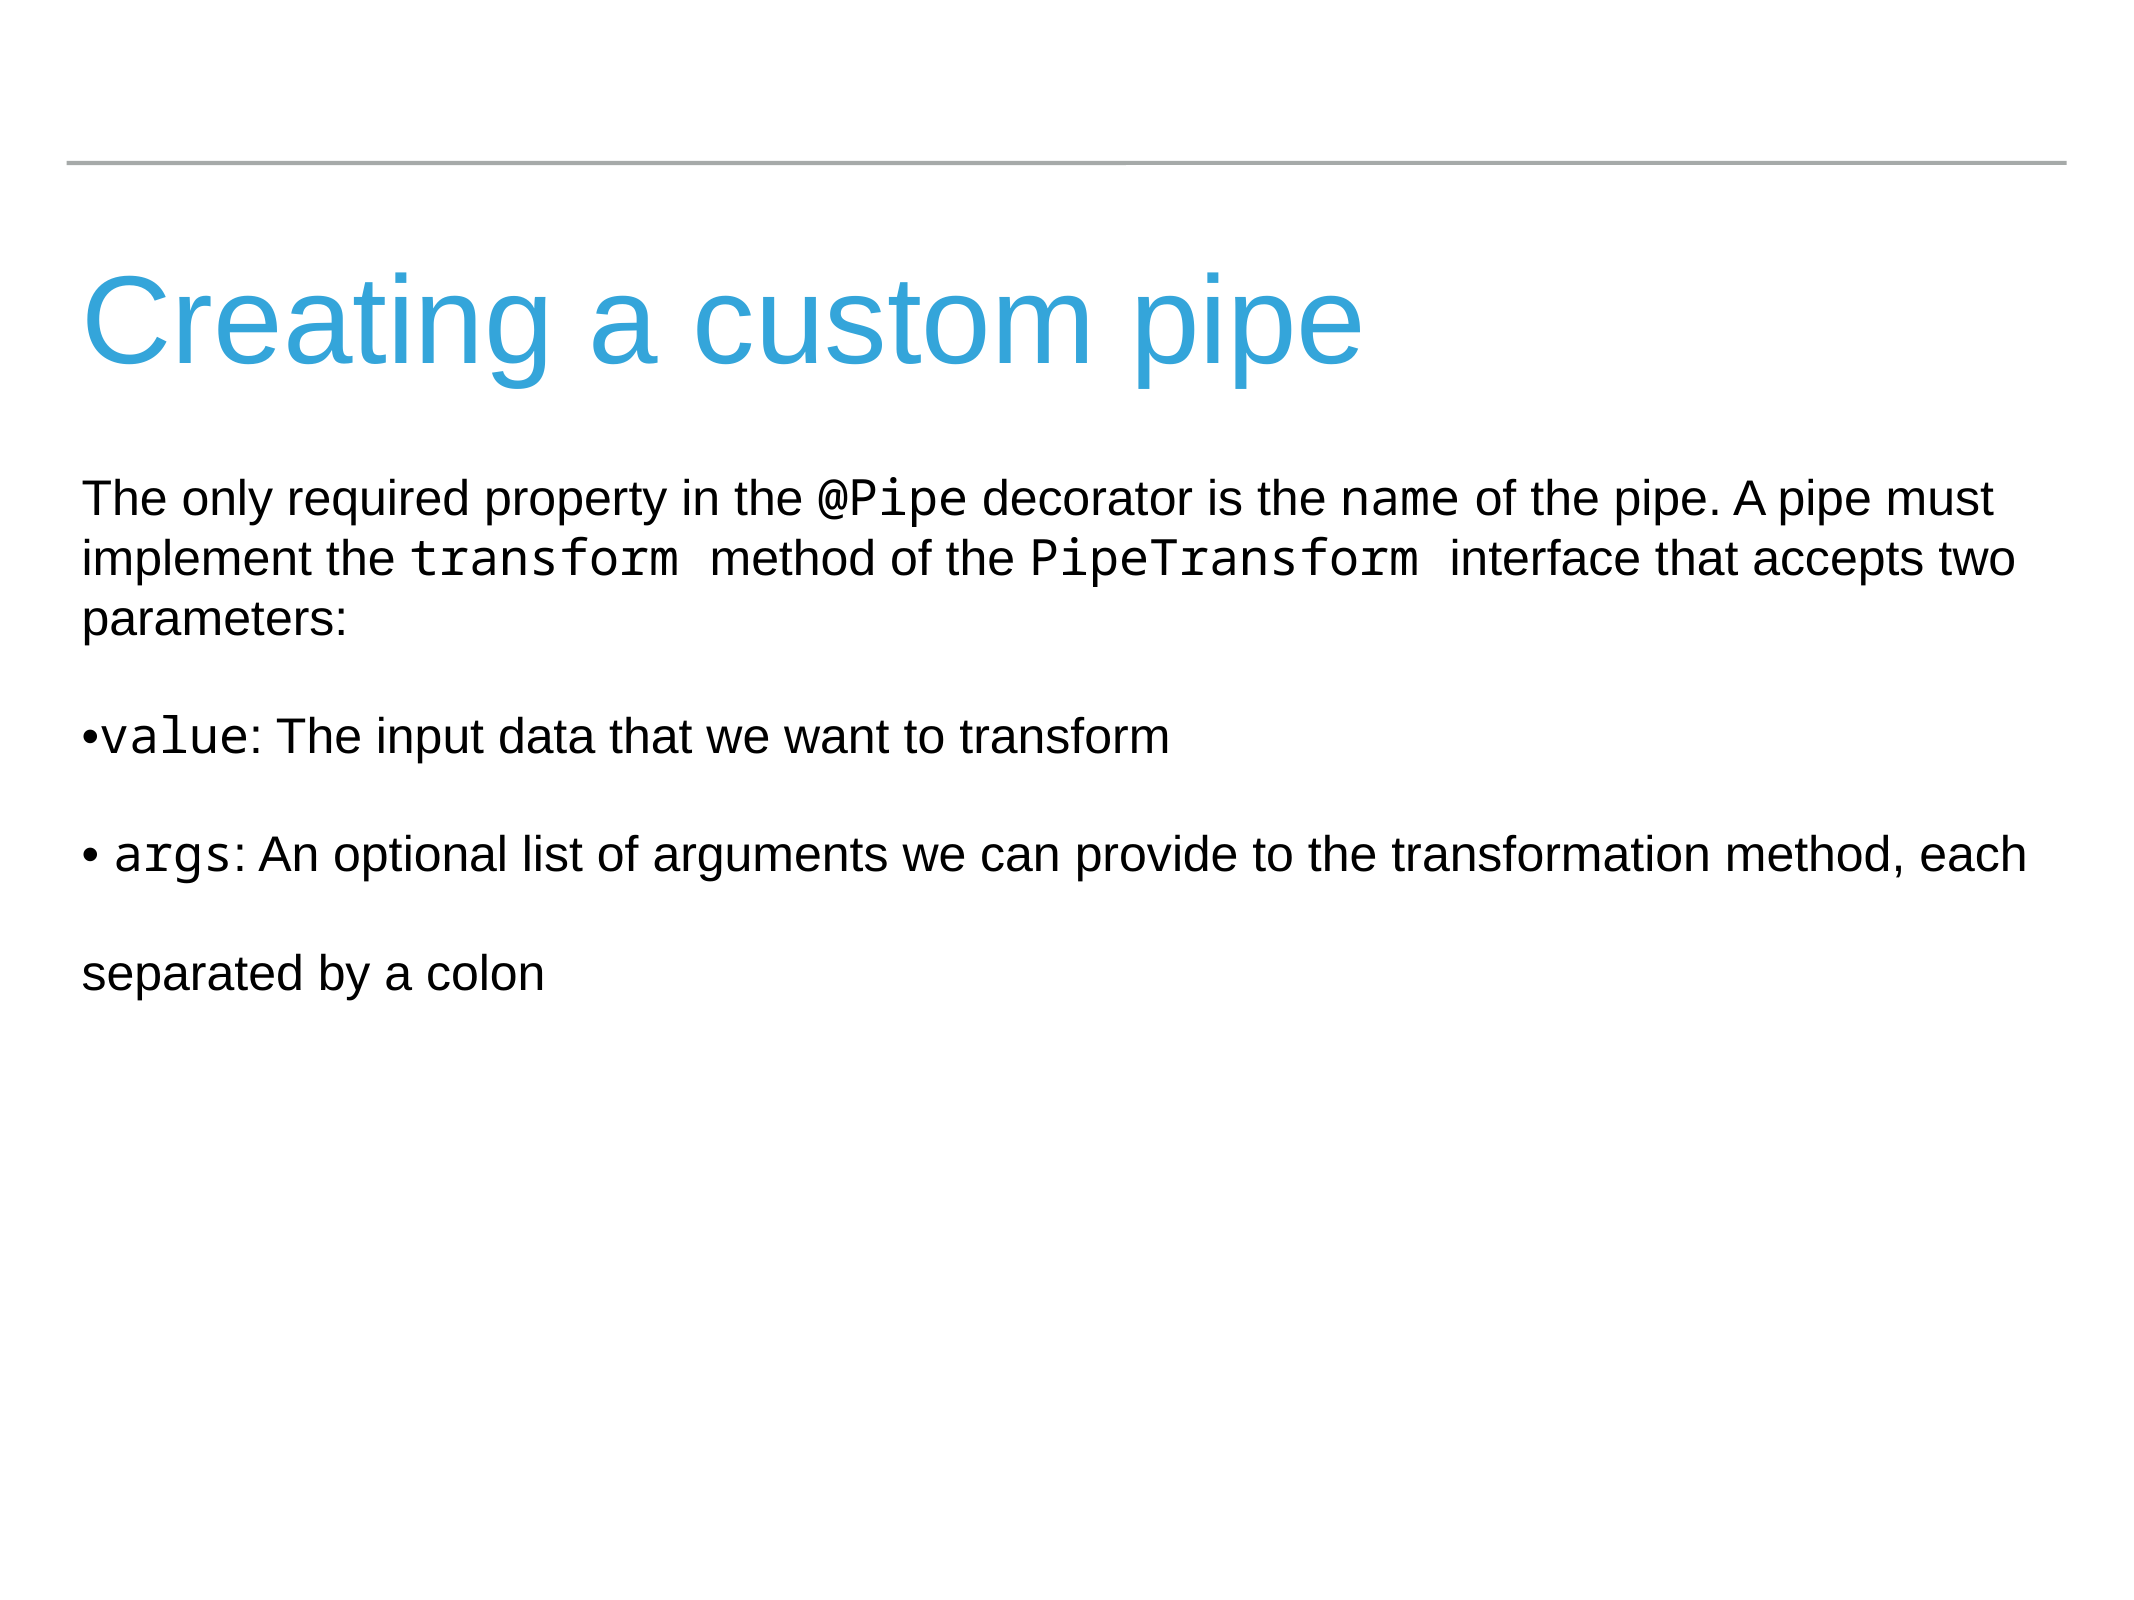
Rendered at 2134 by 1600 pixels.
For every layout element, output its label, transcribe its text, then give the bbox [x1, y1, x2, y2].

list The only required property in the @Pipe decorator is the name of the pipe. A pipe must implement the transform method of the PipeTransform interface that accepts two parameters: •value: The input data that we want to transform • args: An optional list of arguments we can provide to the transformation method, each separated by a colon [66, 450, 2067, 1452]
title Creating a custom pipe [66, 252, 2067, 371]
